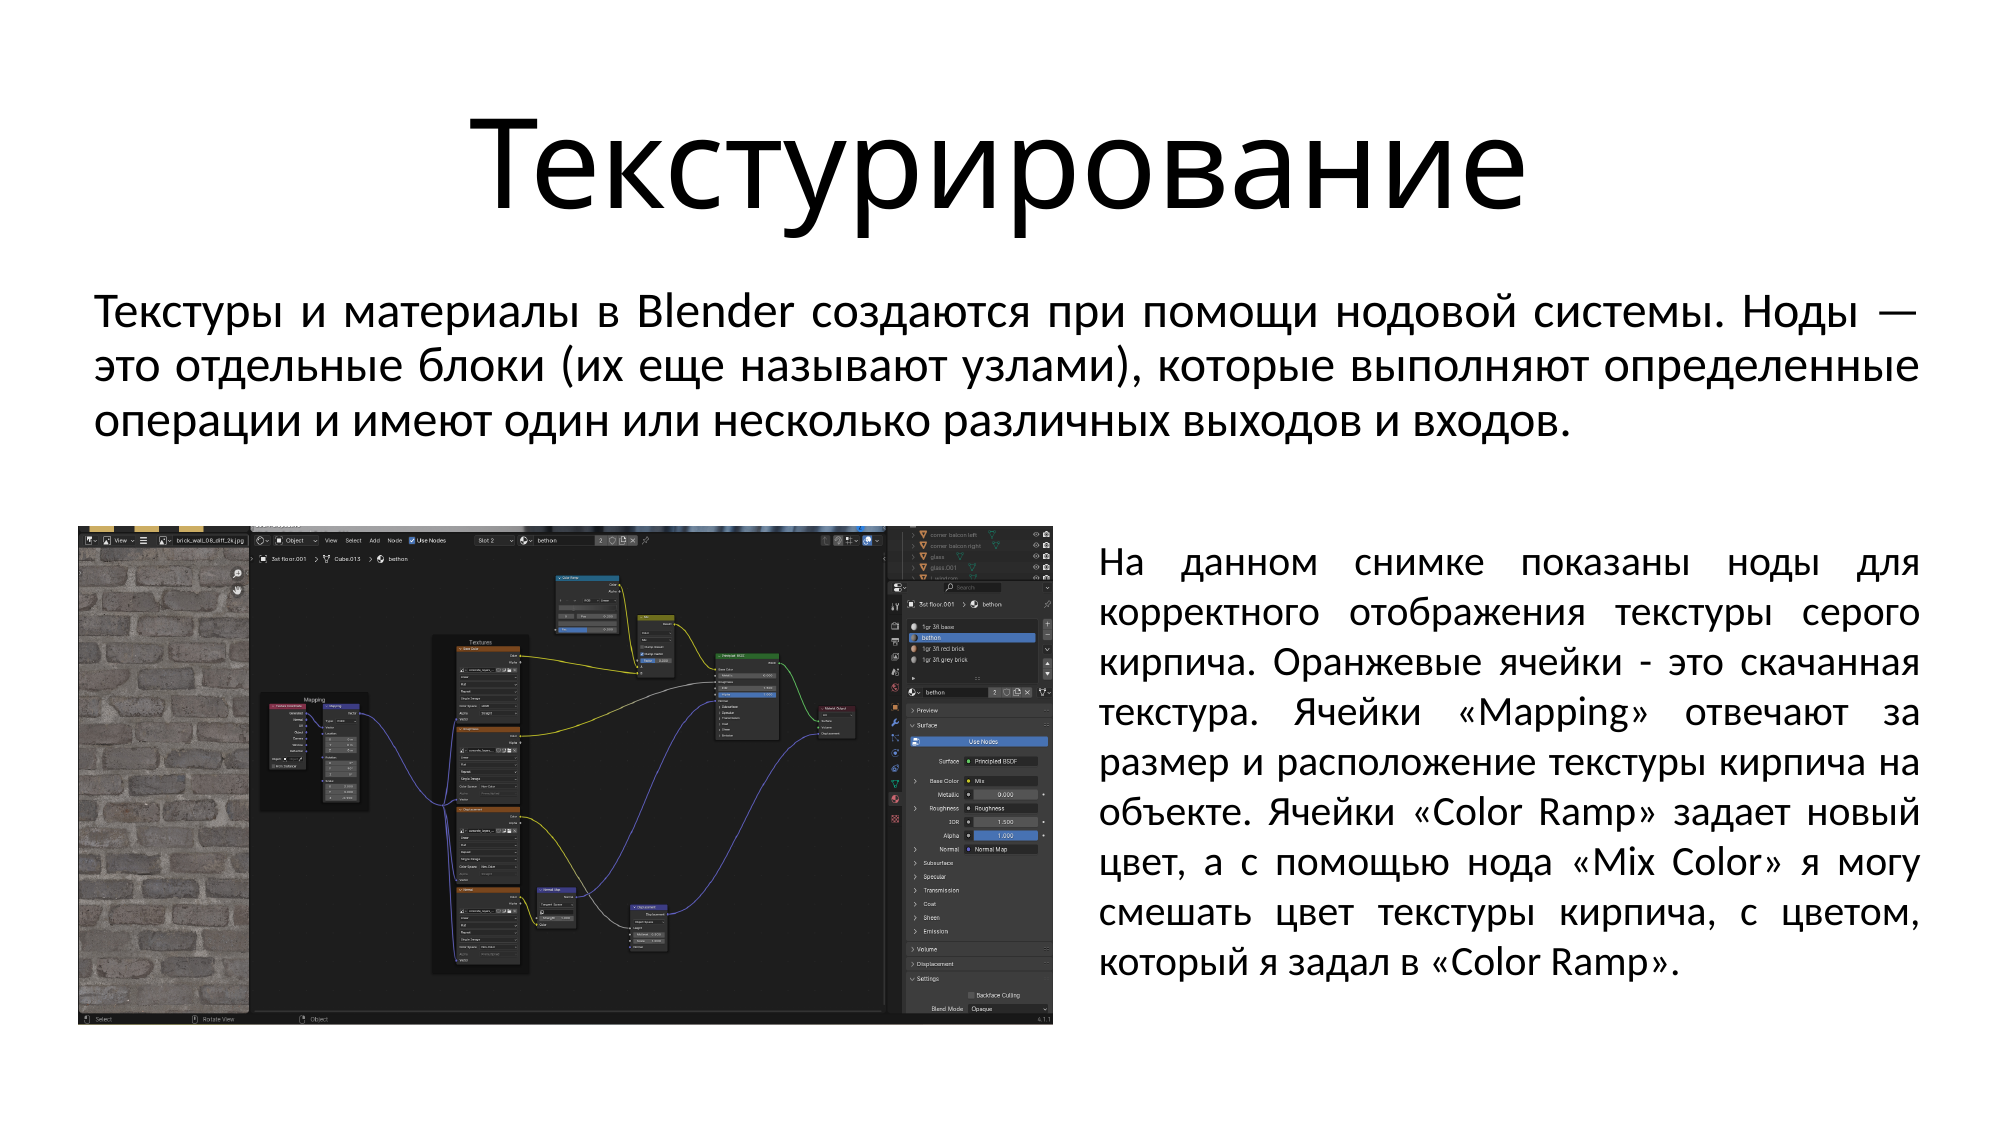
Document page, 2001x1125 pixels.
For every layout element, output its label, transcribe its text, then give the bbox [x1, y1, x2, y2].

text_box На данном снимке показаны ноды для корректного отображения текстуры серого кирпича. Оранжевые ячейки - это скачанная текстура. Ячейки «Mapping» отвечают за размер и расположение текстуры кирпича на объекте. Ячейки «Color Ramp» задает новый цвет, а с помощью нода «Mix Color» я могу смешать цвет текстуры кирпича, с цветом, который я задал в «Color Ramp». [1084, 526, 1936, 992]
picture [78, 526, 1053, 1025]
list Текстуры и материалы в Blender создаются при помощи нодовой системы. Ноды — это отдельные блоки (их еще называют узлами), которые выполняют определенные операции и имеют один или несколько различных выходов и входов. [78, 277, 1936, 561]
title Текстурирование [137, 59, 1863, 277]
